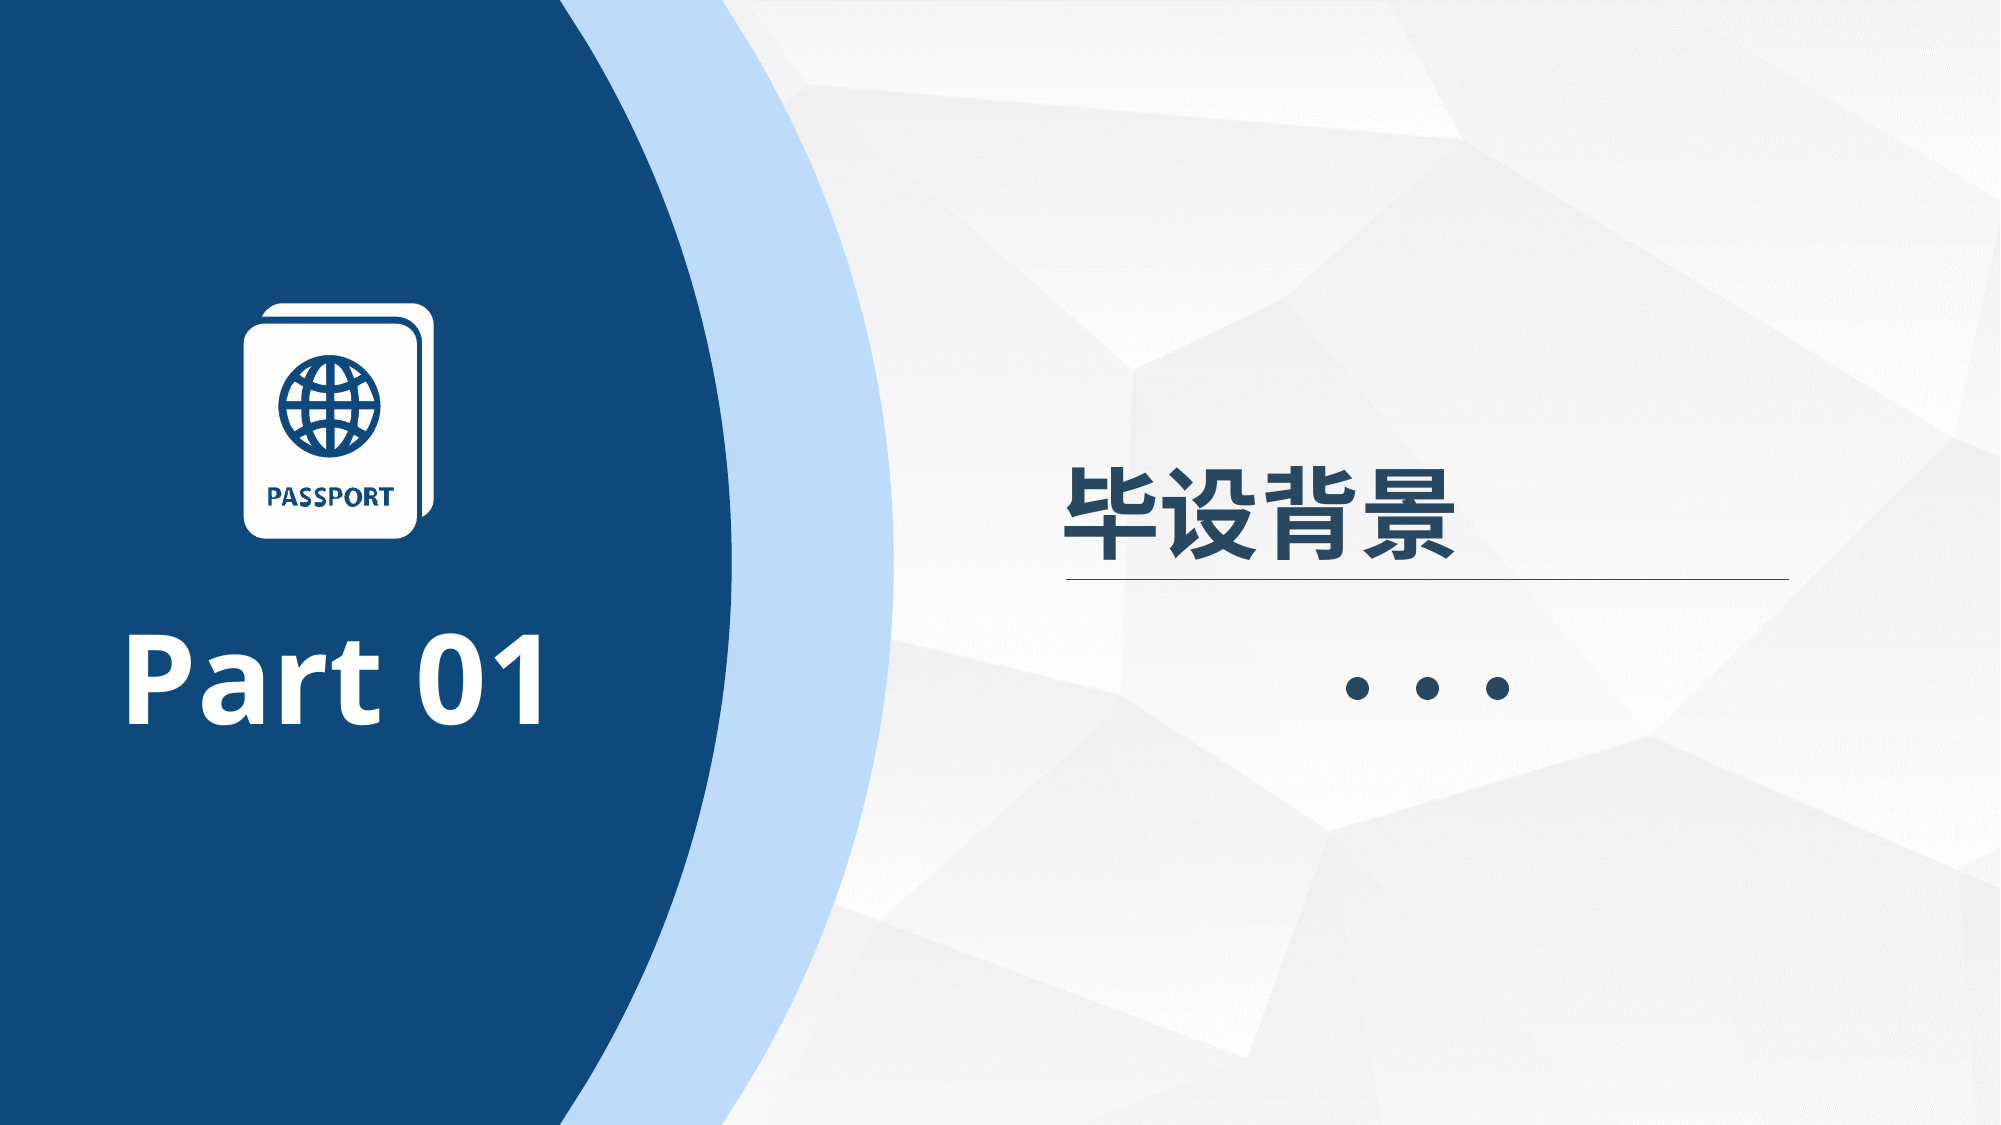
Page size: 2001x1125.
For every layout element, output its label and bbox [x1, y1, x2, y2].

picture [723, 0, 2001, 1125]
text_box [243, 303, 434, 539]
text_box [1346, 676, 1510, 700]
text_box [0, 115, 1010, 1010]
text_box [1045, 443, 1810, 636]
